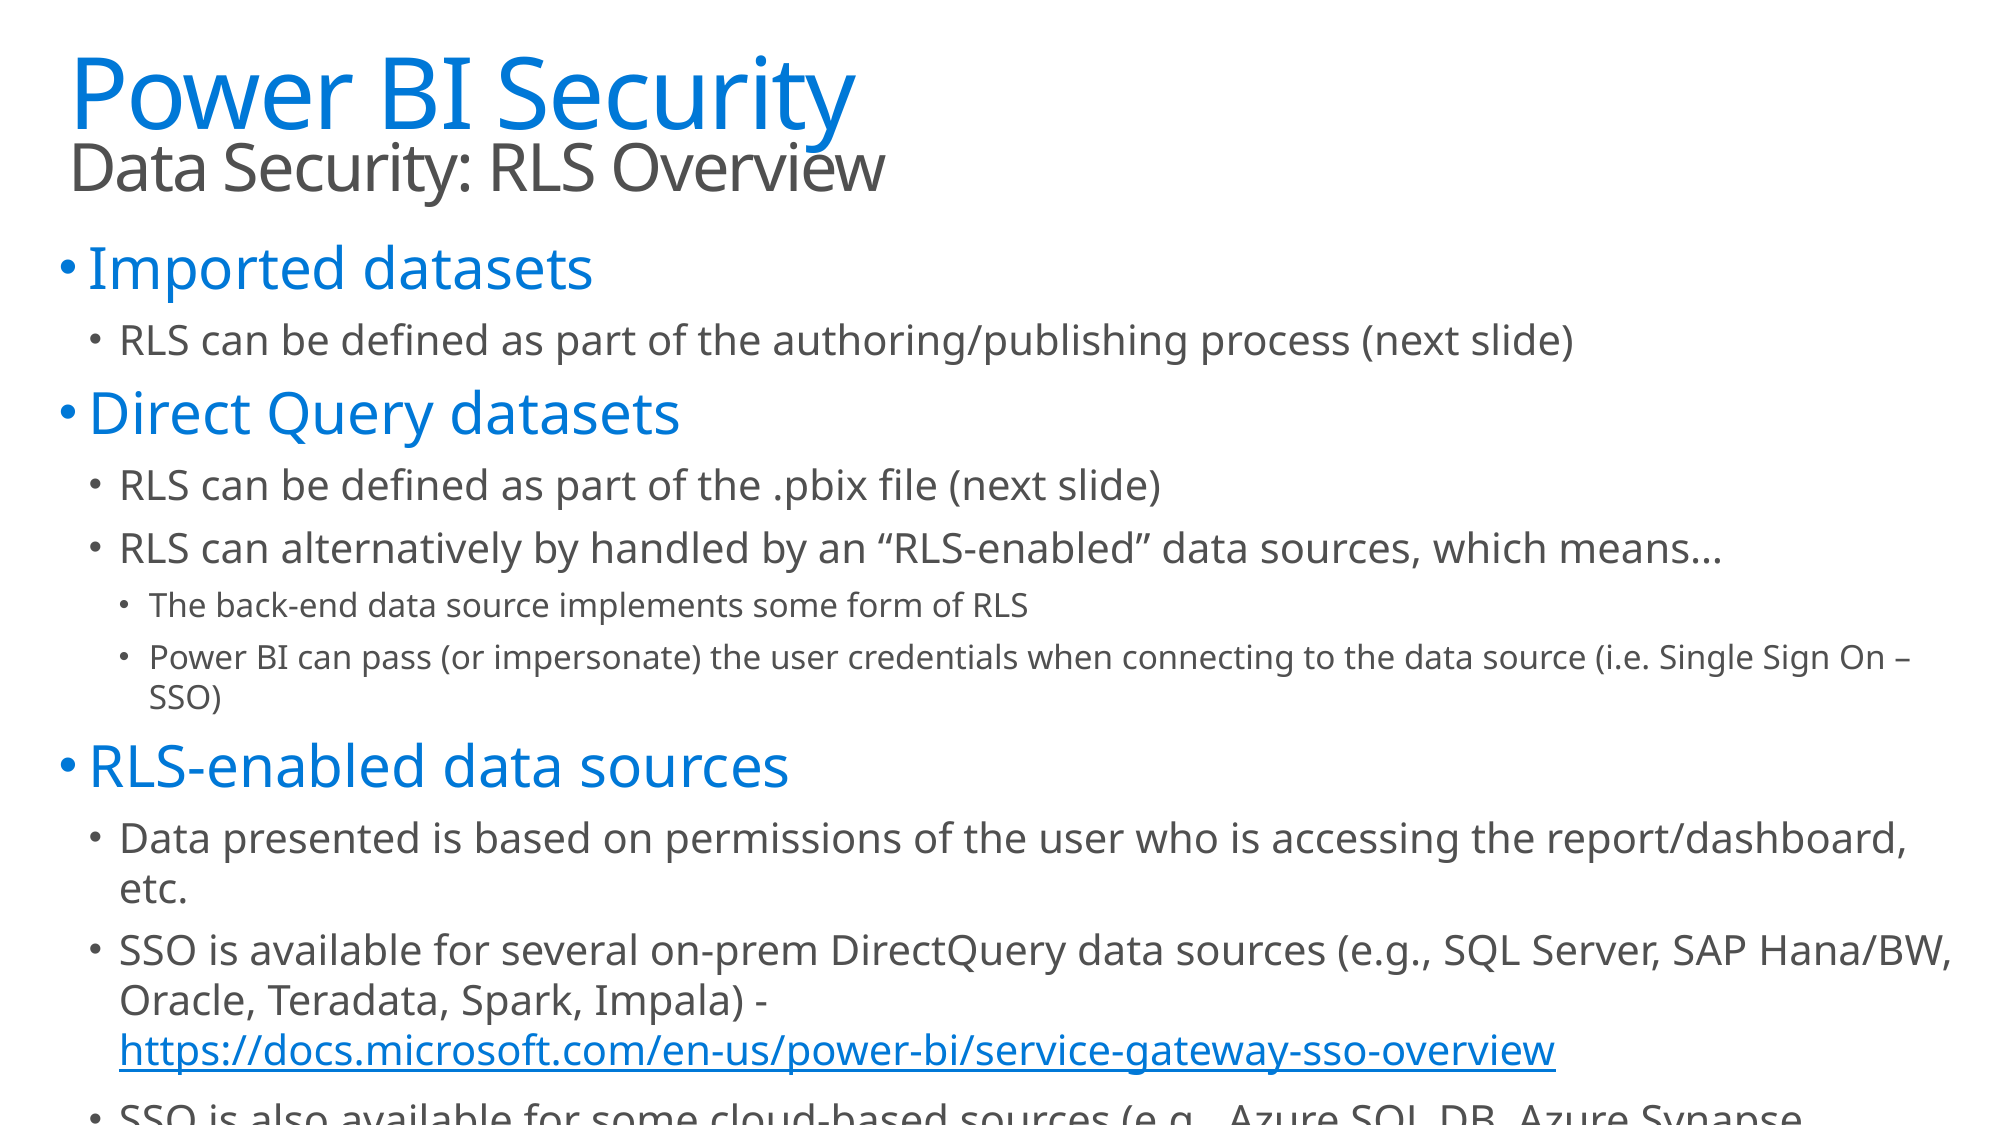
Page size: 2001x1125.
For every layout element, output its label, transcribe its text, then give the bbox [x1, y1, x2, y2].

title Power BI Security Data Security: RLS Overview [44, 47, 1957, 196]
text_box Imported datasets RLS can be defined as part of the authoring/publishing process (next slide) Direct Query datasets RLS can be defined as part of the .pbix file (next slide) RLS can alternatively by handled by an “RLS-enabled” data sources, which means… The back-end data source implements some form of RLS Power BI can pass (or impersonate) the user credentials when connecting to the data source (i.e. Single Sign On – SSO) RLS-enabled data sources Data presented is based on permissions of the user who is accessing the report/dashboard, etc. SSO is available for several on-prem DirectQuery data sources (e.g., SQL Server, SAP Hana/BW, Oracle, Teradata, Spark, Impala) - https://docs.microsoft.com/en-us/power-bi/service-gateway-sso-overview SSO is also available for some cloud-based sources (e.g., Azure SQL DB, Azure Synapse Analytics) [44, 224, 1978, 1036]
